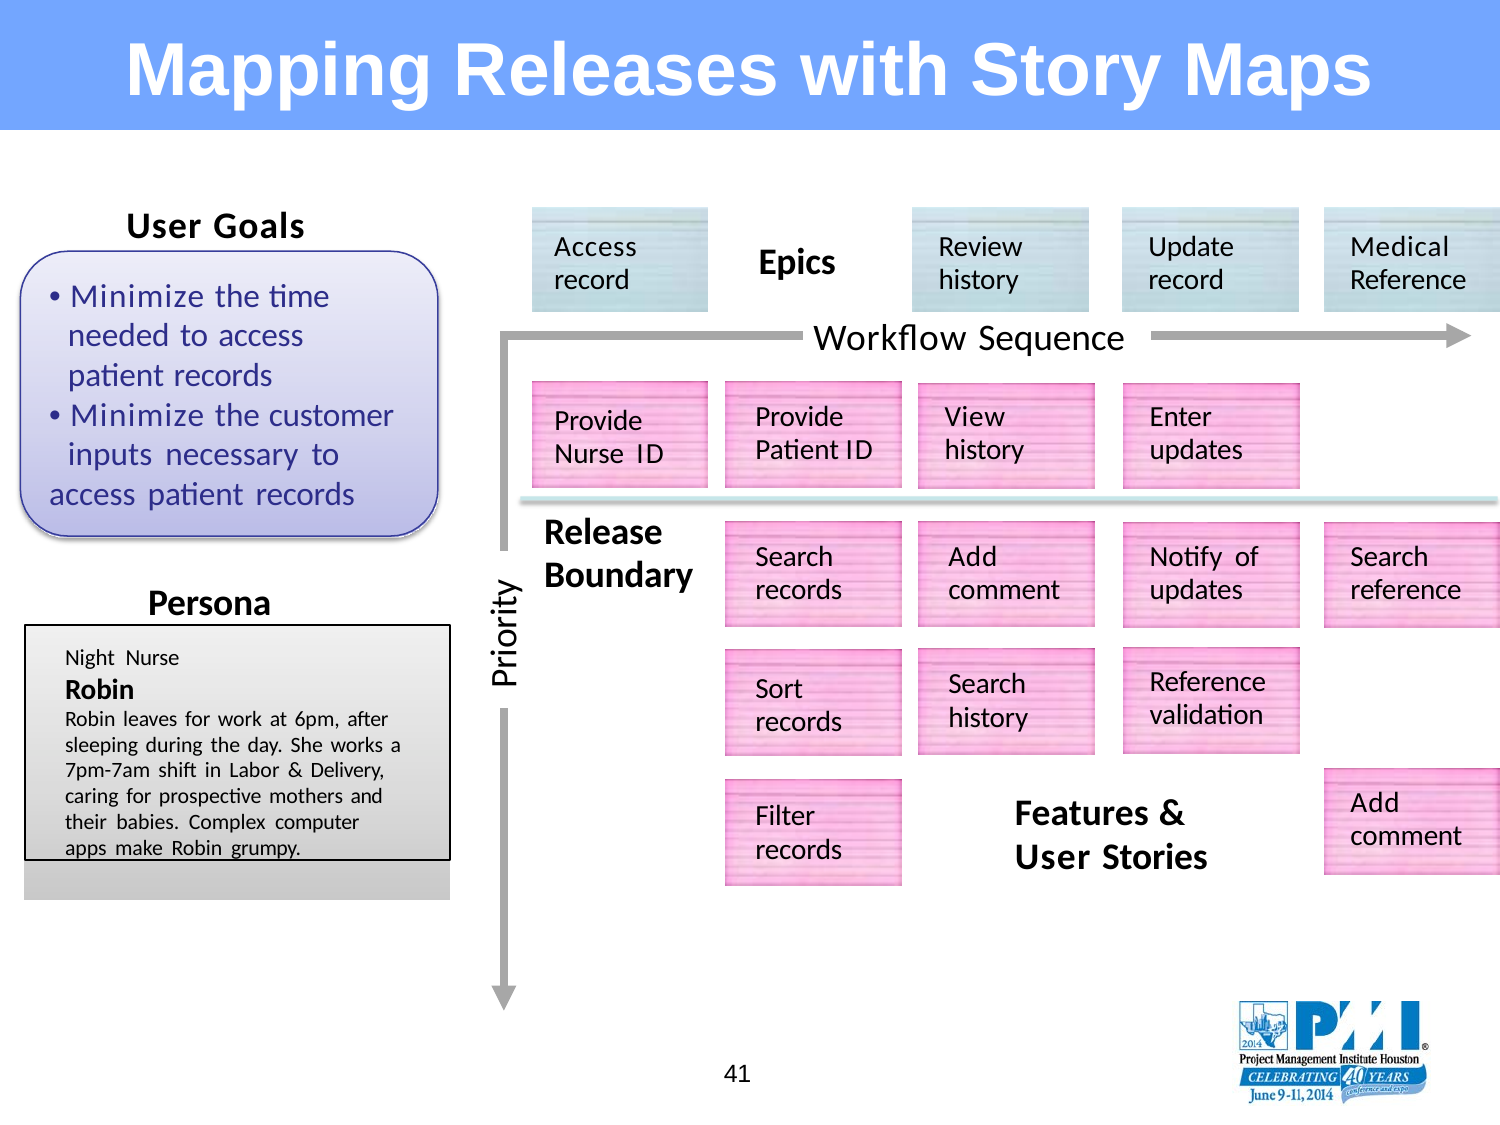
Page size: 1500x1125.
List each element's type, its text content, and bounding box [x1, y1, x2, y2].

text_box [12, 245, 447, 548]
picture [1323, 207, 1500, 312]
text_box Workflow Sequence [811, 310, 1141, 358]
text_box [495, 328, 1095, 628]
text_box Priority [479, 570, 529, 691]
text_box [1150, 322, 1472, 349]
picture [918, 648, 1095, 755]
picture [912, 207, 1090, 312]
picture [1232, 1001, 1431, 1106]
picture [725, 649, 902, 756]
picture [1123, 522, 1300, 629]
text_box Persona [145, 575, 278, 623]
picture [918, 520, 1095, 627]
text_box User Goals • Minimize the time needed to access patient records • Minimize the customer inputs necessary to access patient records [47, 199, 402, 244]
picture [531, 207, 709, 312]
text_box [512, 492, 1500, 512]
title Mapping Releases with Story Maps [123, 17, 1378, 208]
picture [1122, 207, 1299, 312]
picture [725, 381, 902, 488]
picture [1323, 522, 1500, 629]
picture [1323, 768, 1500, 875]
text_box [491, 707, 517, 1011]
picture [1123, 382, 1300, 489]
text_box 41 [717, 1057, 761, 1088]
text_box [0, 0, 1500, 130]
text_box Features & User Stories [1012, 785, 1216, 878]
text_box Epics [756, 234, 844, 282]
picture [725, 779, 902, 886]
picture [1123, 647, 1300, 754]
picture [24, 624, 451, 901]
